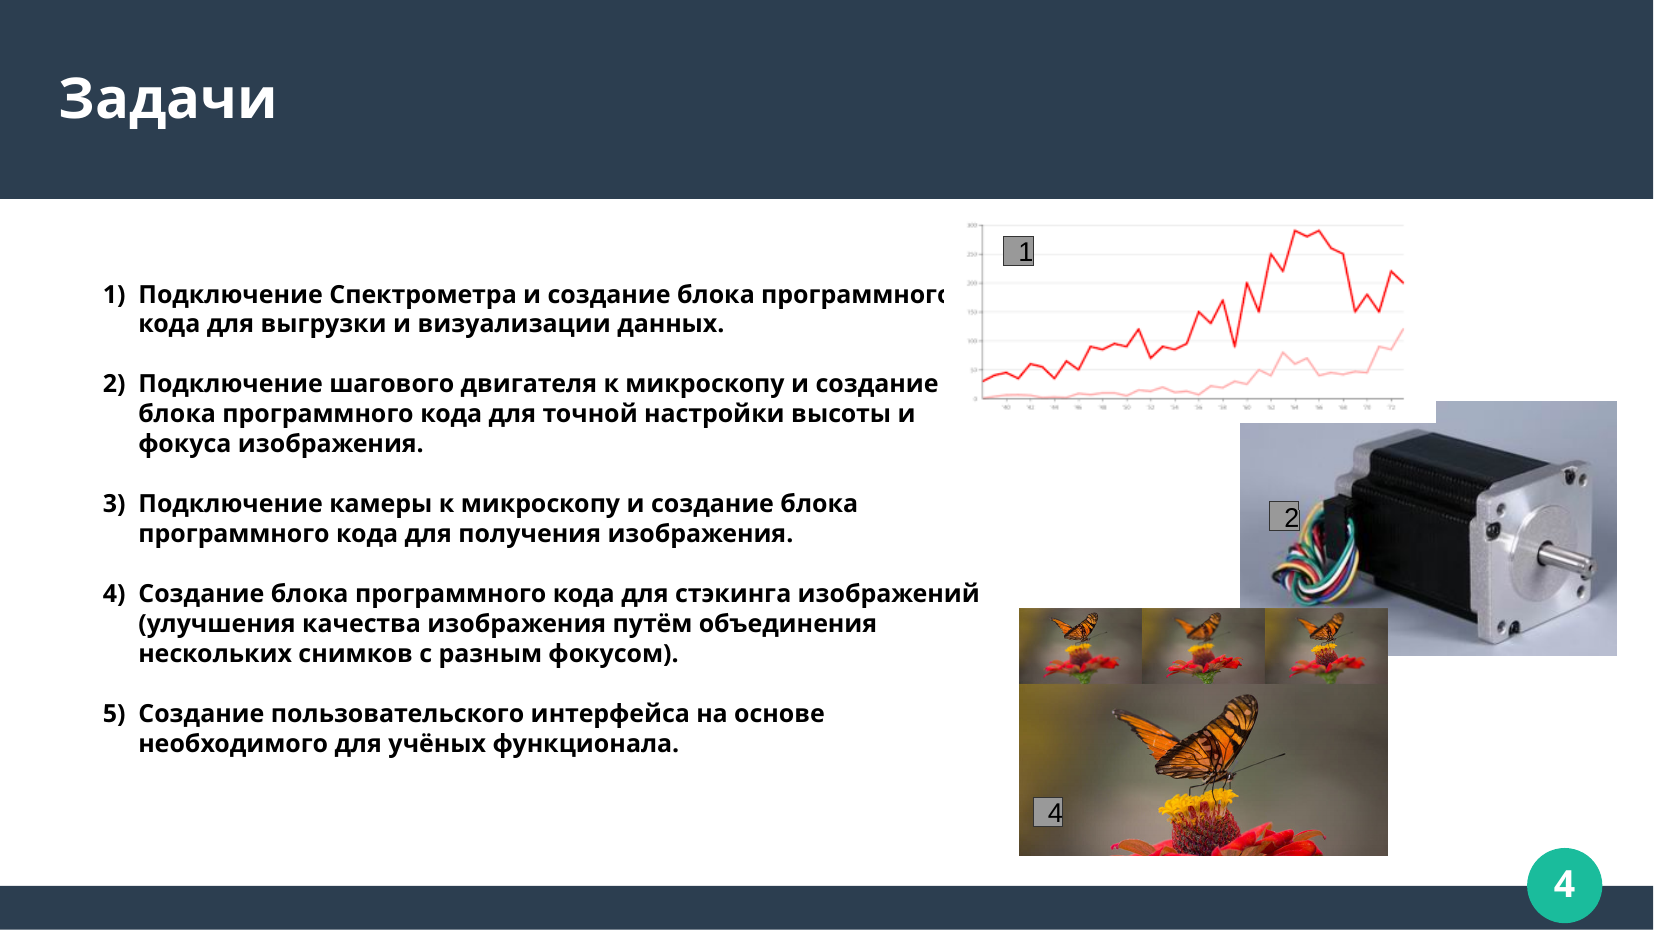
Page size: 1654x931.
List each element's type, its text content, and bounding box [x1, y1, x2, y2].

title Задачи [59, 37, 1595, 155]
picture [944, 206, 1617, 857]
text_box Подключение Спектрометра и создание блока программного кода для выгрузки и визуализации данных. Подключение шагового двигателя к микроскопу и создание блока программного кода для точной настройки высоты и фокуса изображения. Подключение камеры к микроскопу и создание блока программного кода для получения изображения. Создание блока программного кода для стэкинга изображений (улучшения качества изображения путём объединения нескольких снимков с разным фокусом). Создание пользовательского интерфейса на основе необходимого для учёных функционала. [88, 240, 1004, 856]
